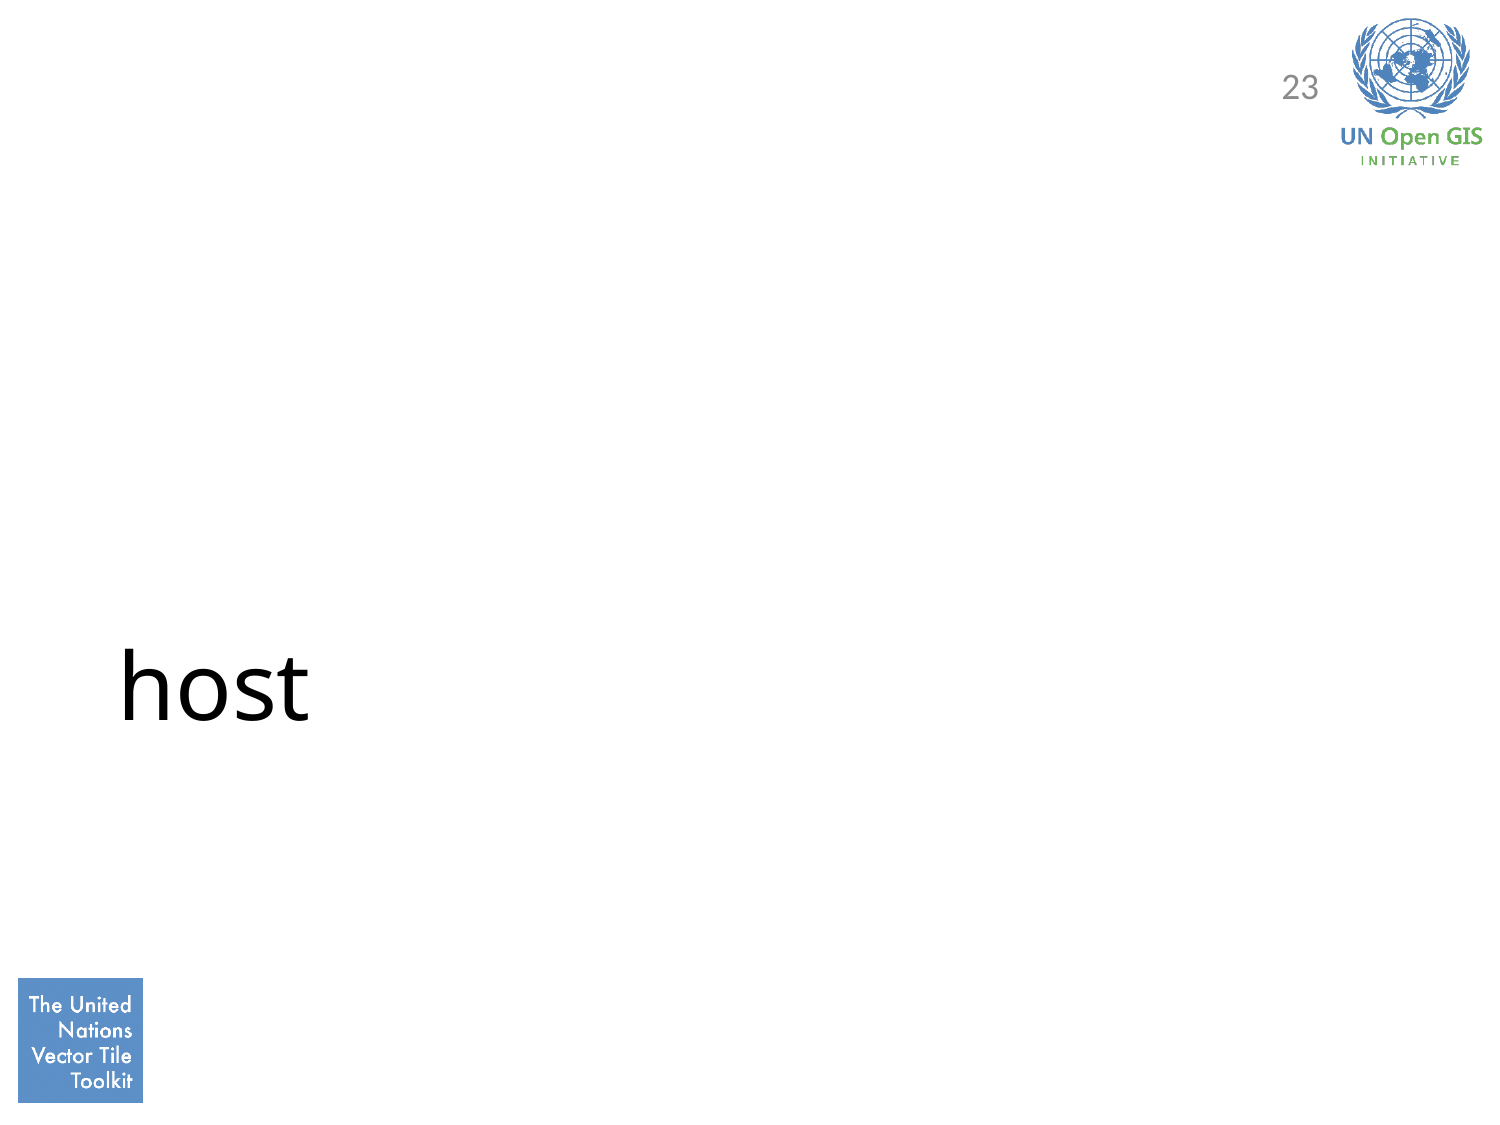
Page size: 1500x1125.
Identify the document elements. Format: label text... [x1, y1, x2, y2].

slide_number 23 [1240, 54, 1335, 115]
picture [1319, 0, 1500, 184]
title host [102, 280, 1397, 749]
picture [18, 978, 143, 1103]
